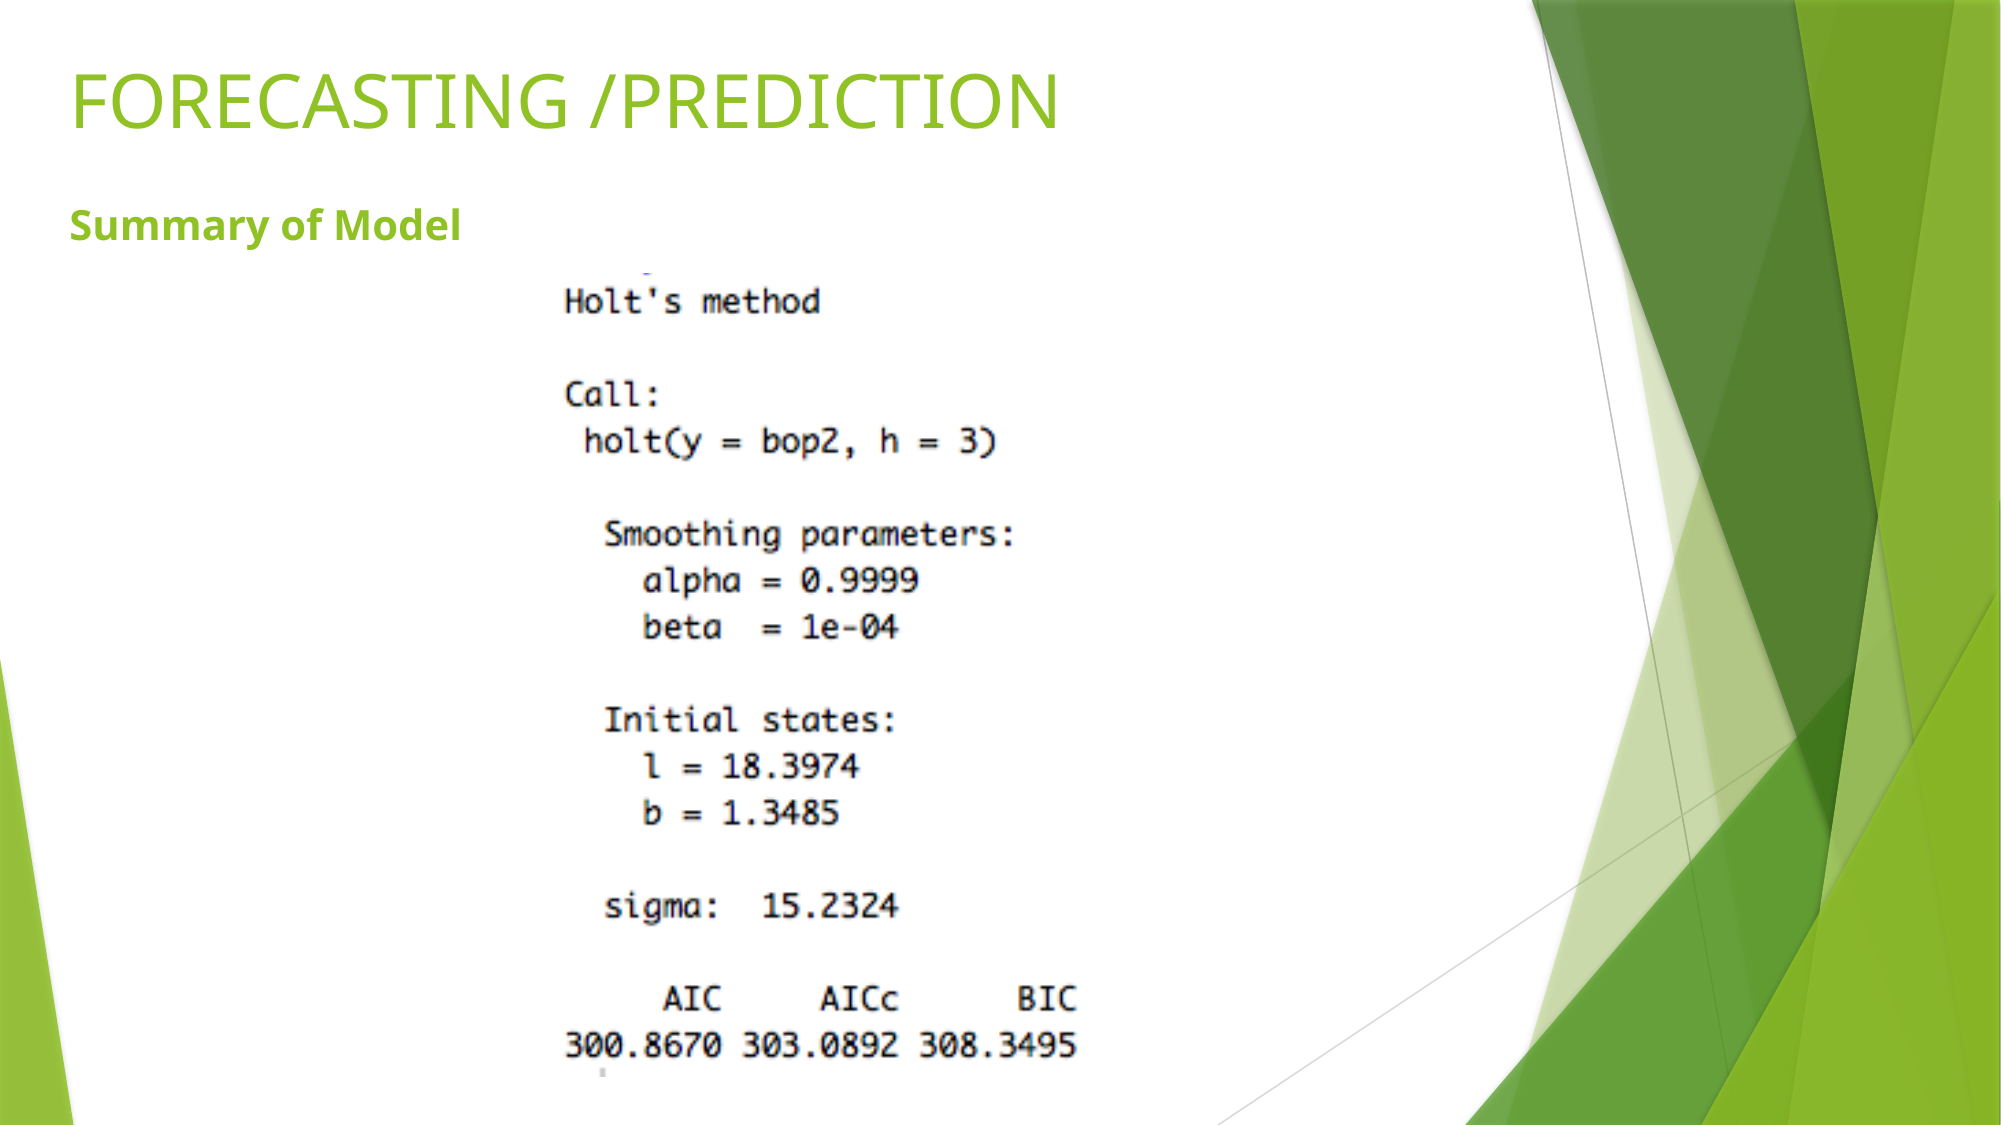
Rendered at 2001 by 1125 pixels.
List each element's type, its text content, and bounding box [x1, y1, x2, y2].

text_box Summary of Model [54, 191, 1522, 311]
title FORECASTING /PREDICTION [54, 45, 1522, 166]
picture [557, 273, 1165, 1078]
